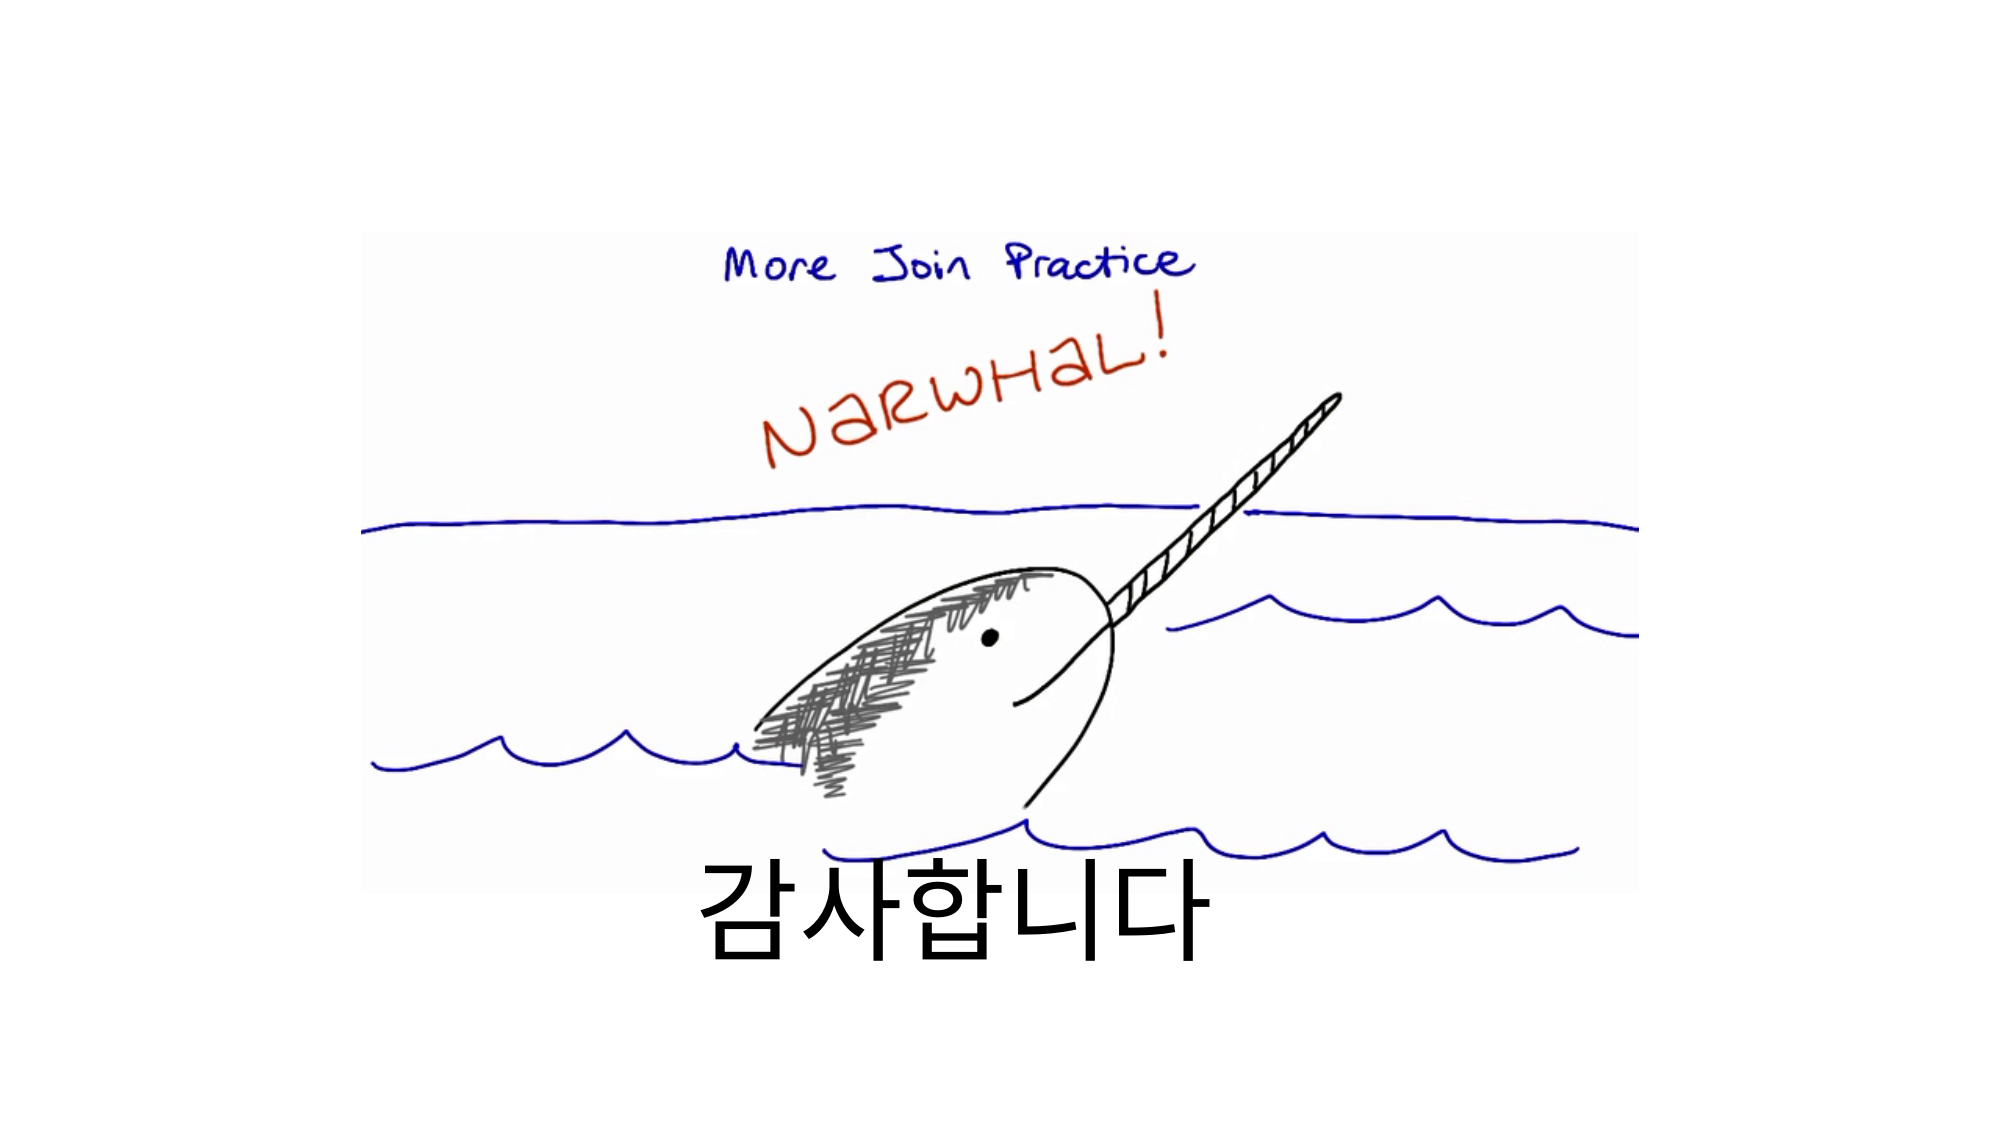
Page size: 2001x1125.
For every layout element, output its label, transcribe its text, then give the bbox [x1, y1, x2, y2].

picture [361, 231, 1639, 894]
text_box 감사합니다 [681, 894, 1229, 983]
